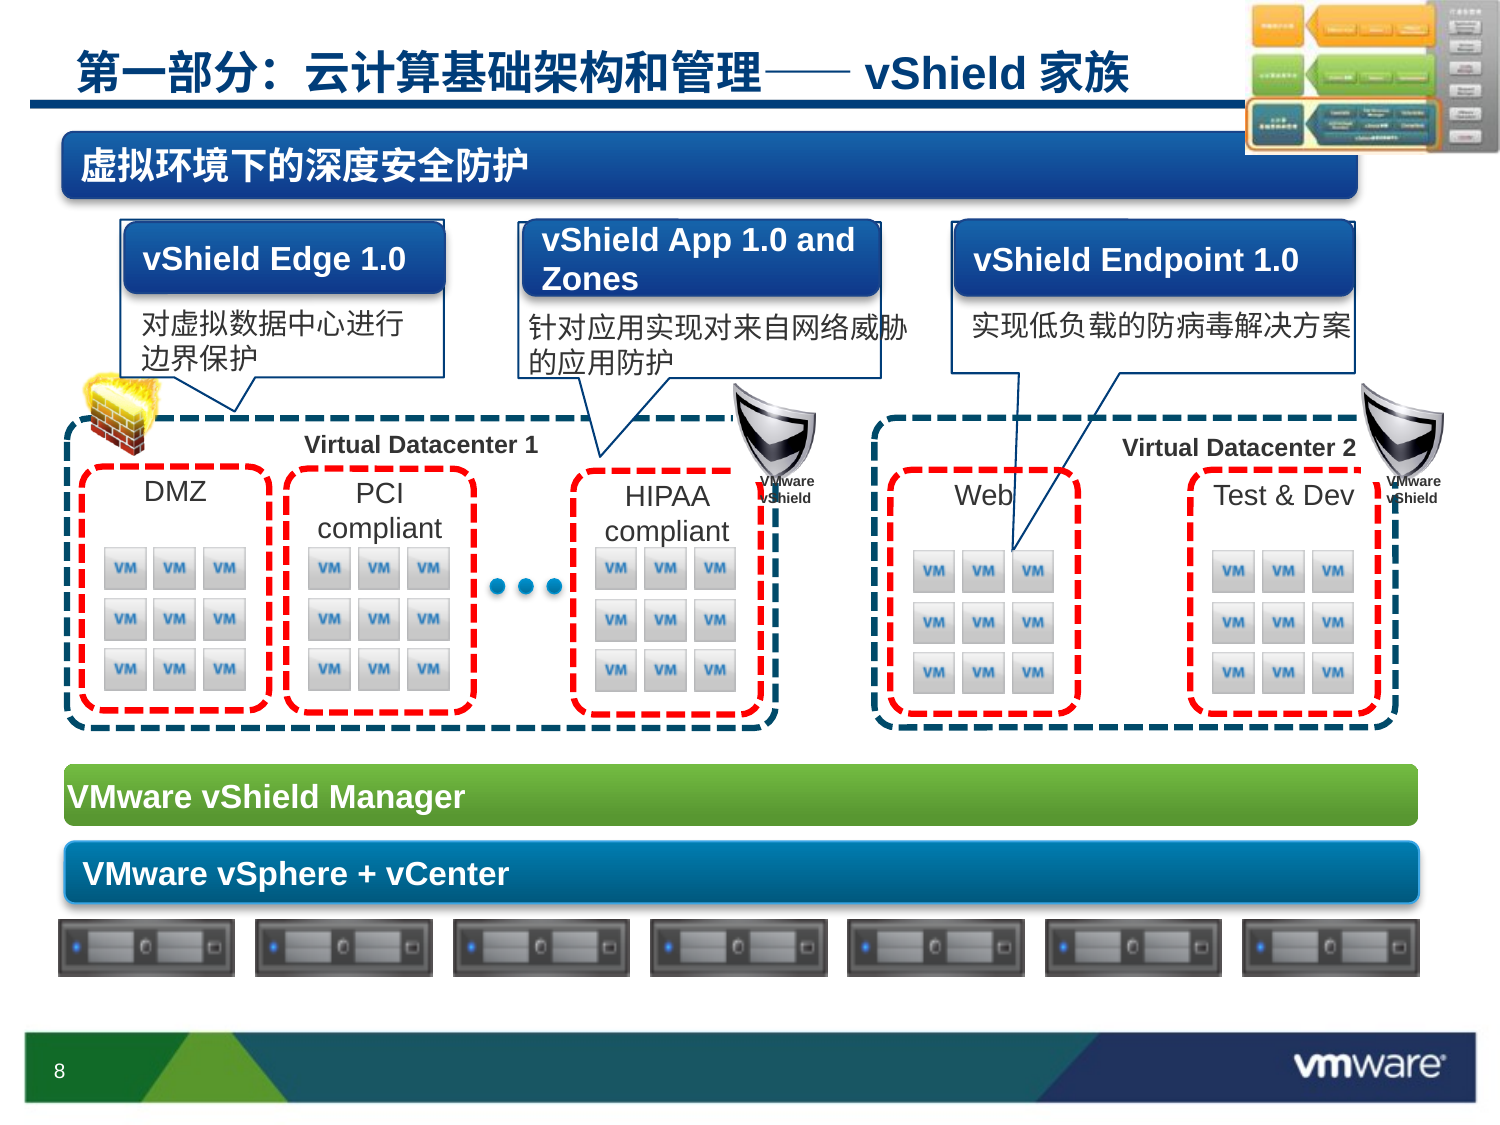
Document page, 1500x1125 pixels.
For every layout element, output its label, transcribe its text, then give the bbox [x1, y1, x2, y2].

text_box [67, 418, 776, 729]
text_box Virtual Datacenter 1 [289, 421, 596, 466]
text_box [890, 469, 1079, 714]
text_box [874, 417, 1396, 728]
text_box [286, 468, 475, 713]
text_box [490, 578, 562, 594]
title 第一部分：云计算基础架构和管理——vShield家族 [75, 37, 1239, 105]
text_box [513, 219, 949, 388]
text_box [120, 219, 448, 384]
text_box VMware vSphere + vCenter [63, 840, 1420, 905]
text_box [1190, 469, 1379, 714]
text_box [81, 466, 270, 711]
text_box VMware vShield [765, 463, 902, 514]
text_box 虚拟环境下的深度安全防护 [61, 131, 1358, 199]
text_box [951, 219, 1392, 374]
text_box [573, 470, 762, 715]
text_box Virtual Datacenter 2 [1107, 424, 1355, 469]
picture [0, 0, 1500, 1125]
text_box VMware vShield [1384, 463, 1500, 514]
text_box VMware vShield Manager [63, 763, 1419, 826]
